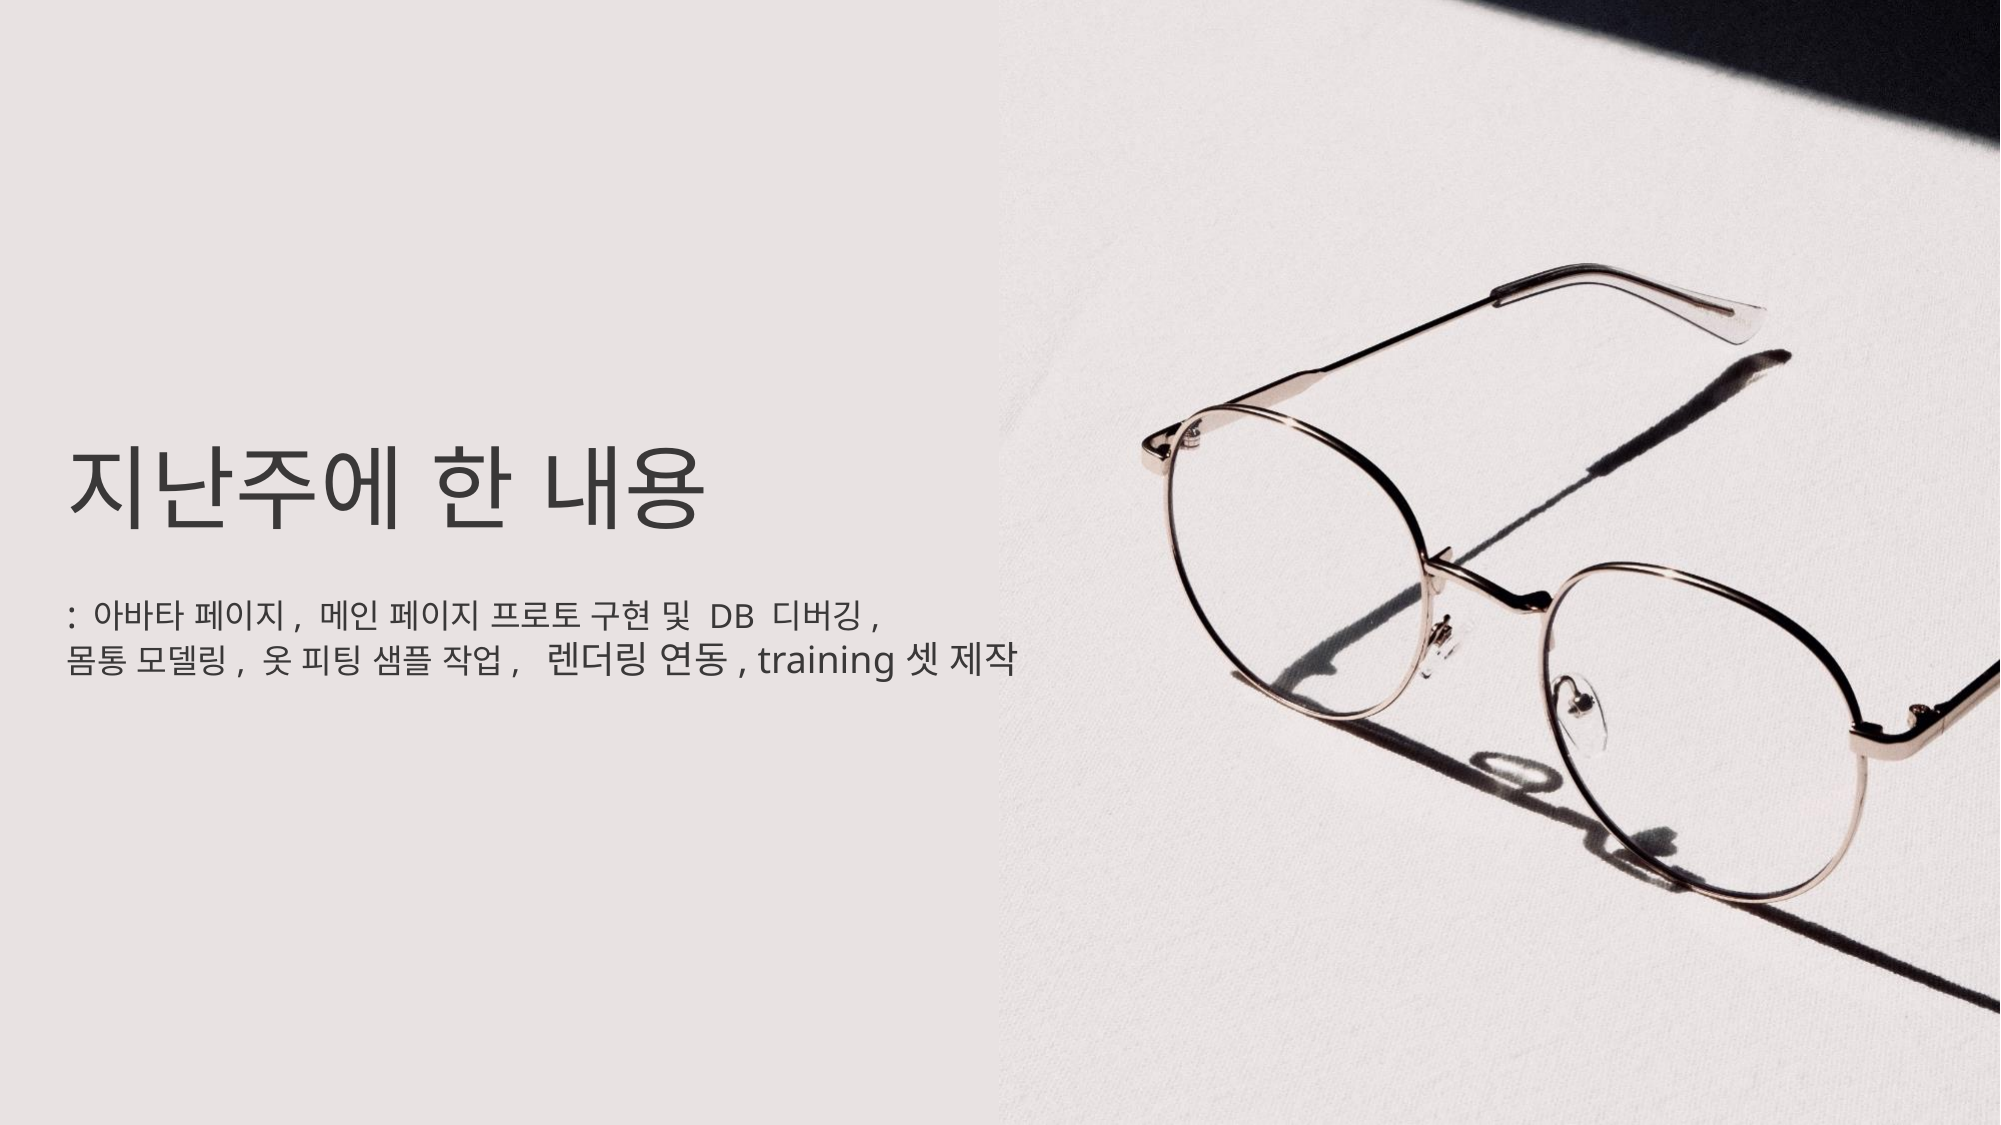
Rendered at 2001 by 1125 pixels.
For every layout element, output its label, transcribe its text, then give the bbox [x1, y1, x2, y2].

picture [999, 0, 2000, 1125]
text_box 지난주에 한 내용 : 아바타 페이지, 메인 페이지 프로토 구현 및 DB 디버깅, 몸통 모델링, 옷 피팅 샘플 작업, 렌더링 연동, training셋 제작 [52, 423, 999, 689]
